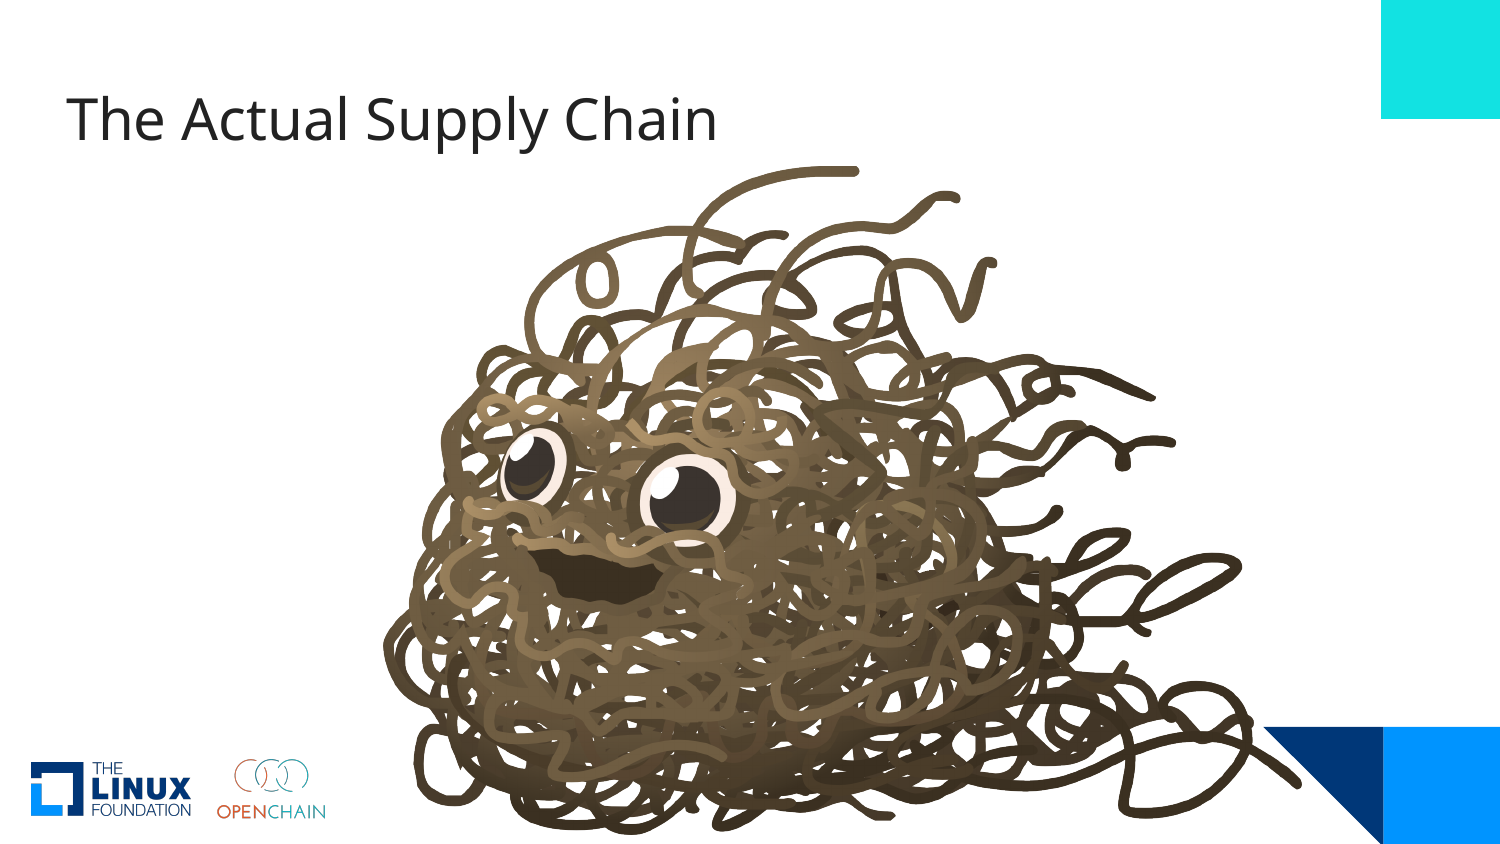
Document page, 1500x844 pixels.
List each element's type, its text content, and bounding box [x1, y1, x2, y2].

picture [31, 762, 191, 816]
title The Actual Supply Chain [51, 67, 1449, 167]
picture [215, 757, 327, 821]
picture [383, 166, 1302, 835]
